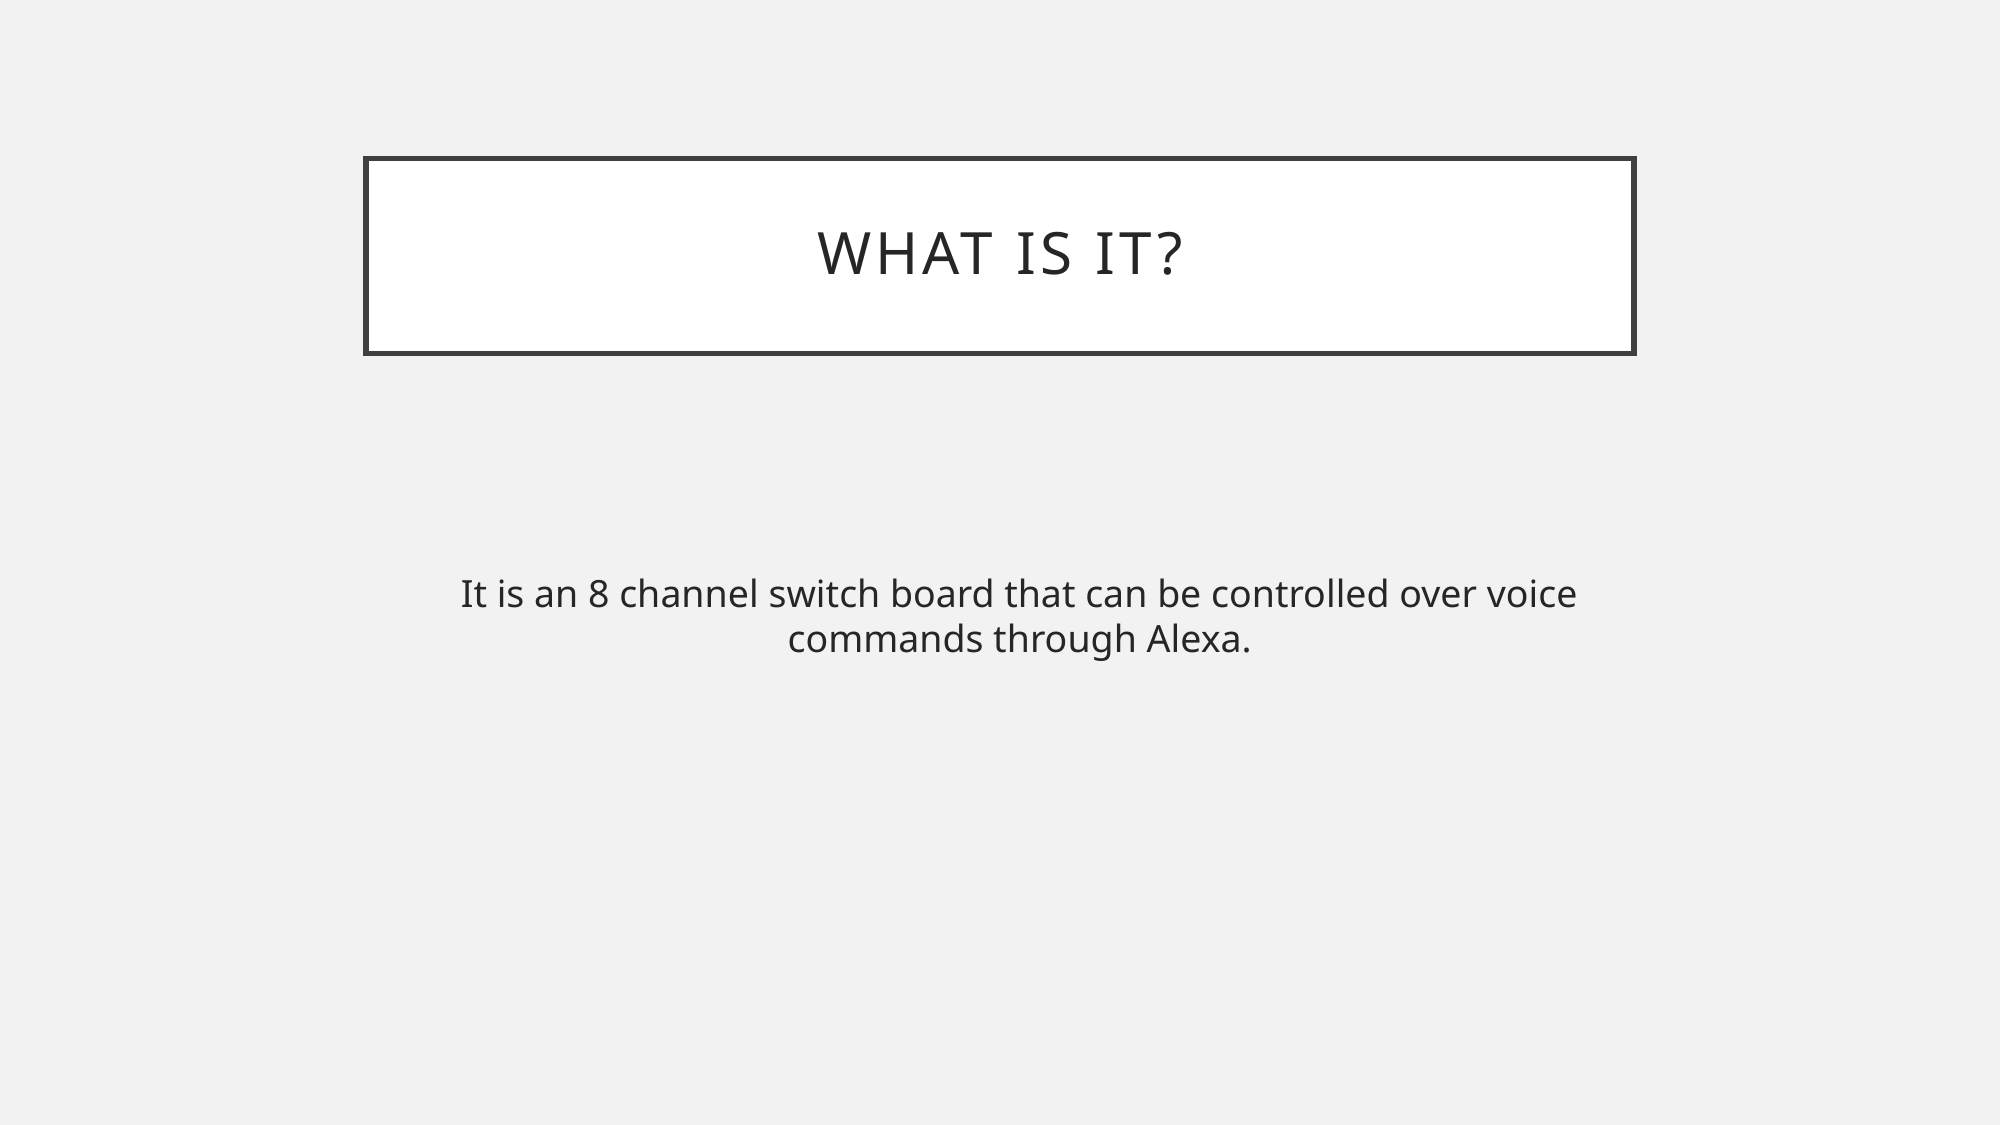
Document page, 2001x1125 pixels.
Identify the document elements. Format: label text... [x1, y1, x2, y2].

title What is it? [363, 156, 1637, 356]
list It is an 8 channel switch board that can be controlled over voice commands through Alexa. [385, 562, 1654, 1072]
